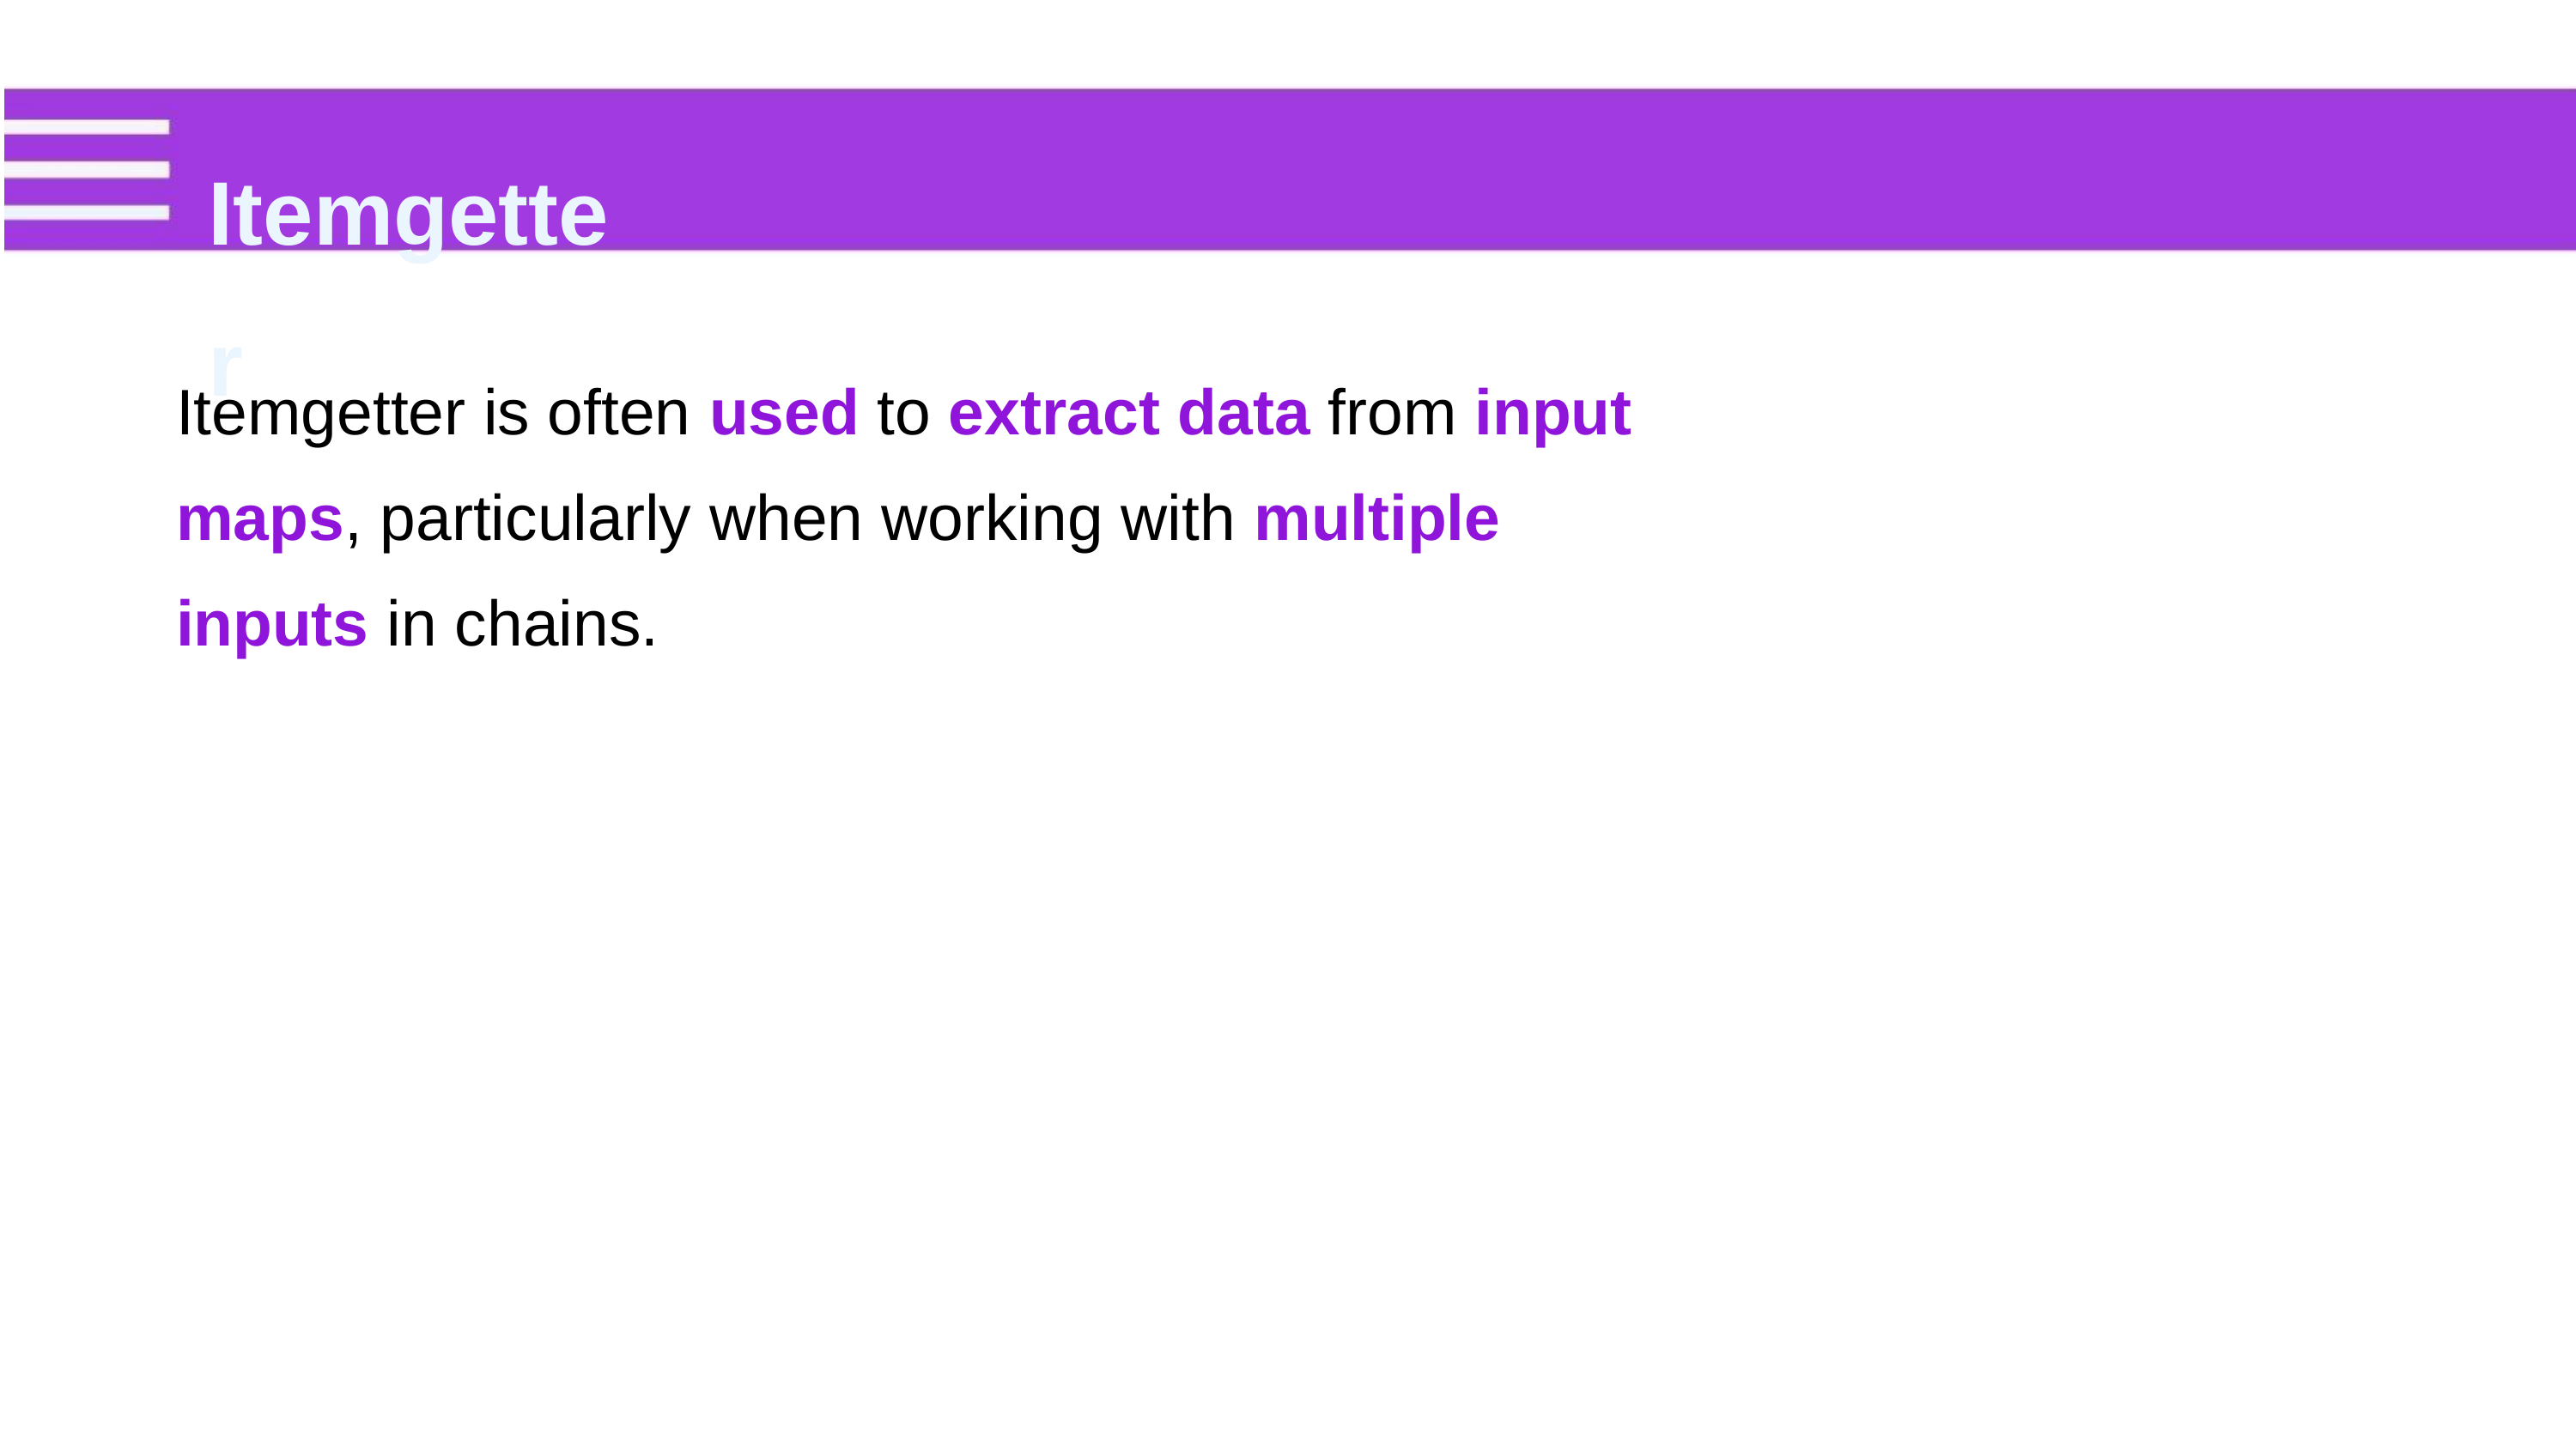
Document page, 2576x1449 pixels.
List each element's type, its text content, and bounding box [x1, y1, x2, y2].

text_box Itemgetter [208, 112, 644, 342]
text_box [3, 0, 2576, 1449]
text_box Itemgetter is often used to extract data from input maps, particularly when working with multiple inputs in chains. [176, 342, 1637, 659]
